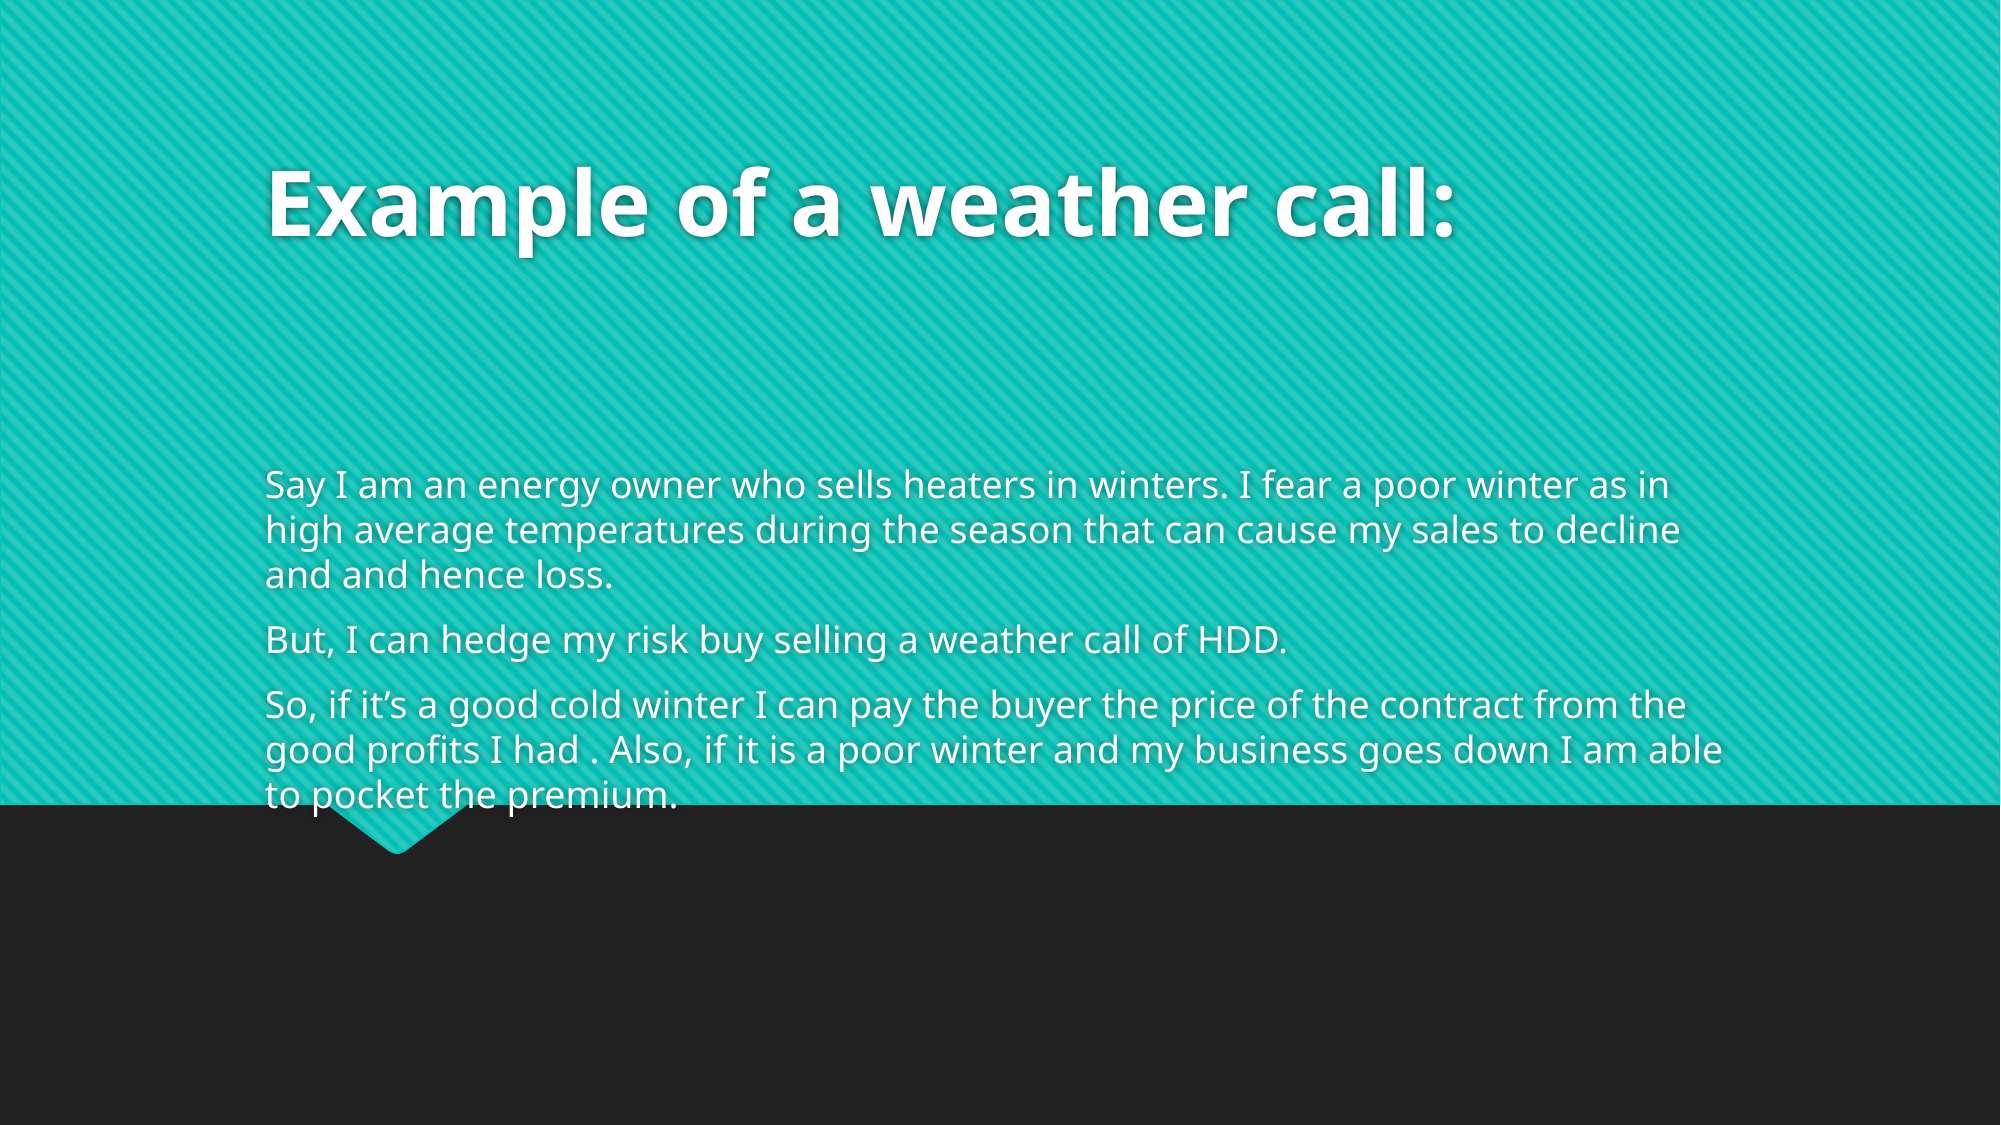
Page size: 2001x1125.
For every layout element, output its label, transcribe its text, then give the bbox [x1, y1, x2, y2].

subtitle Say I am an energy owner who sells heaters in winters. I fear a poor winter as in high average temperatures during the season that can cause my sales to decline and and hence loss. But, I can hedge my risk buy selling a weather call of HDD. So, if it’s a good cold winter I can pay the buyer the price of the contract from the good profits I had . Also, if it is a poor winter and my business goes down I am able to pocket the premium. [249, 323, 1750, 989]
title Example of a weather call: [249, 136, 1750, 263]
